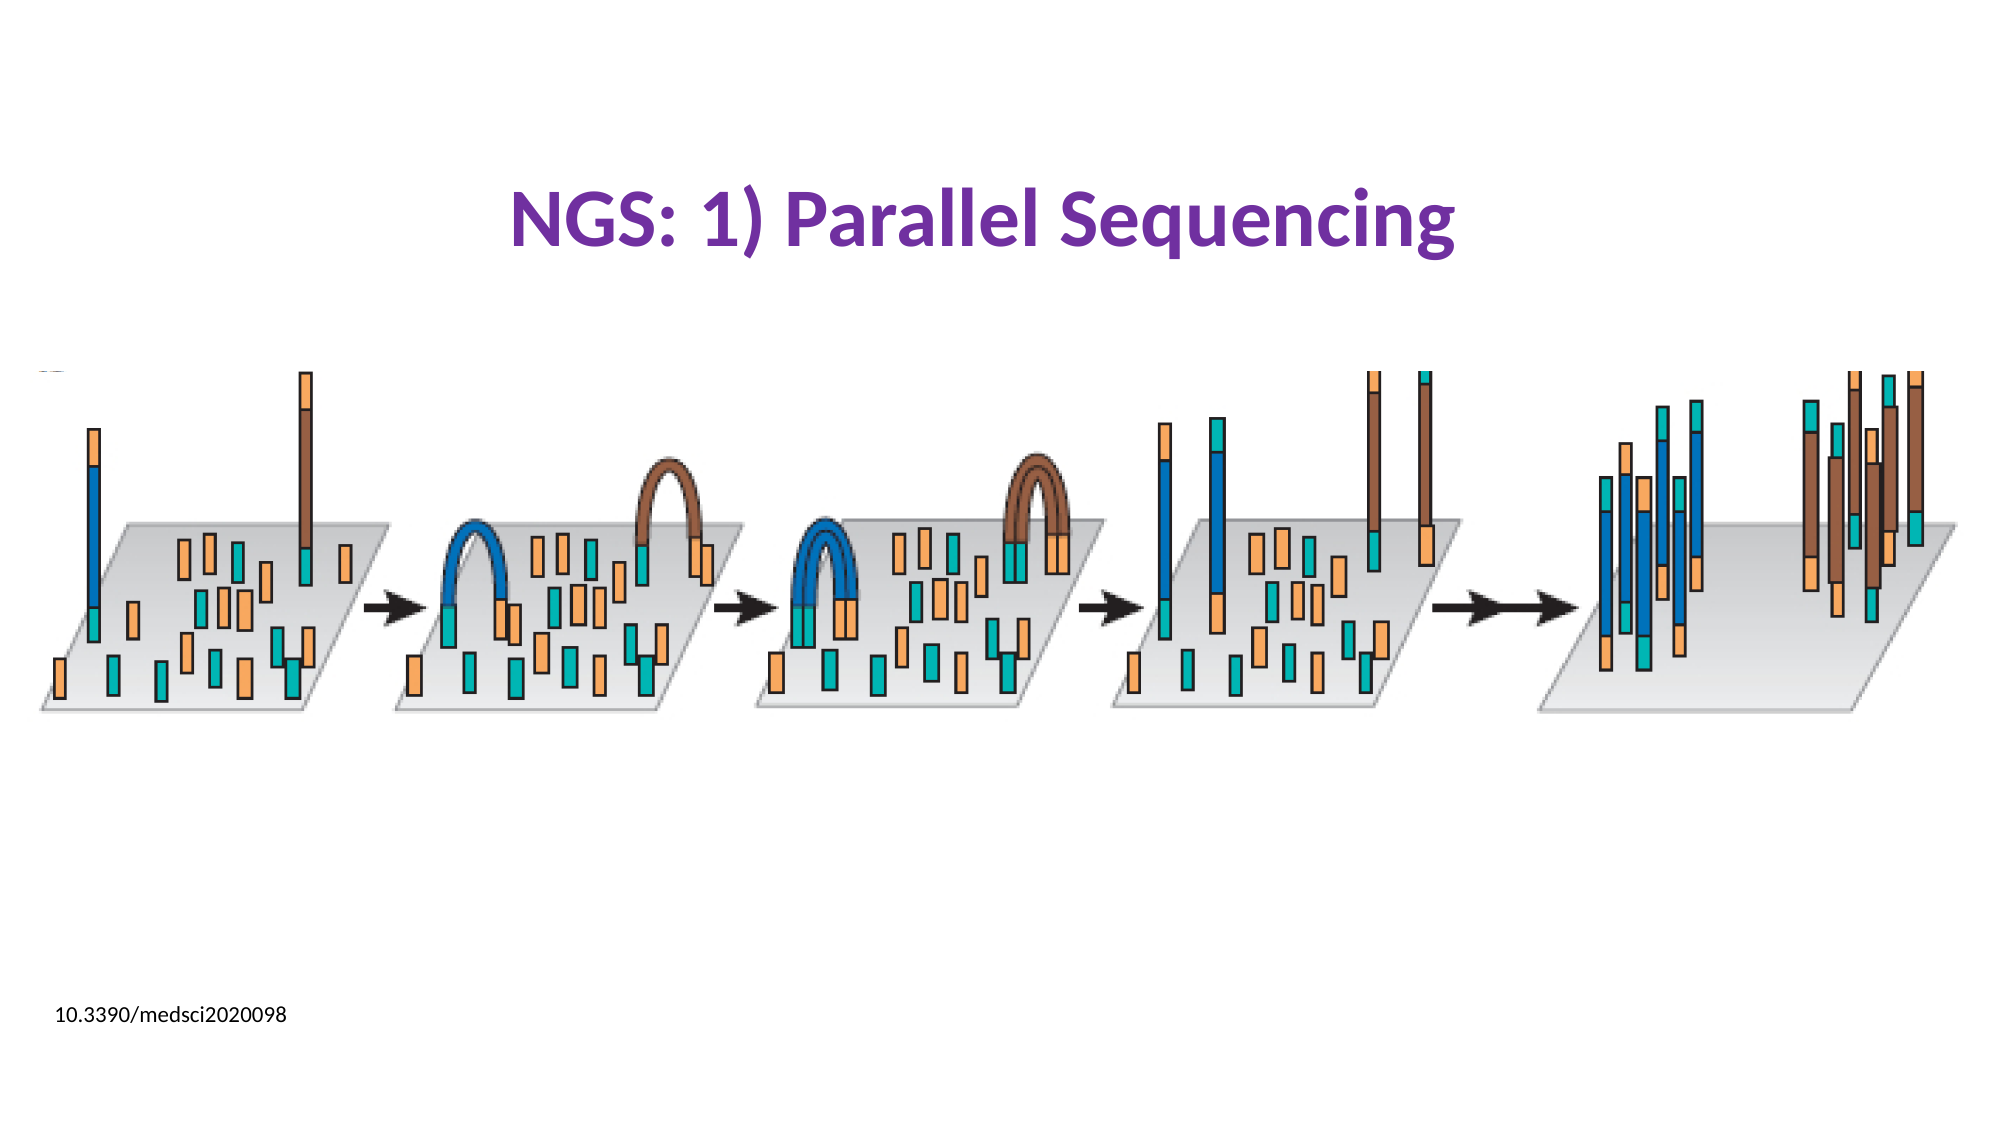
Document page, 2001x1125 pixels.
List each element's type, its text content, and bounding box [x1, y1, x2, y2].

text_box NGS: 1) Parallel Sequencing [120, 161, 1846, 272]
text_box 10.3390/medsci2020098 [39, 992, 998, 1035]
picture [23, 371, 1965, 730]
